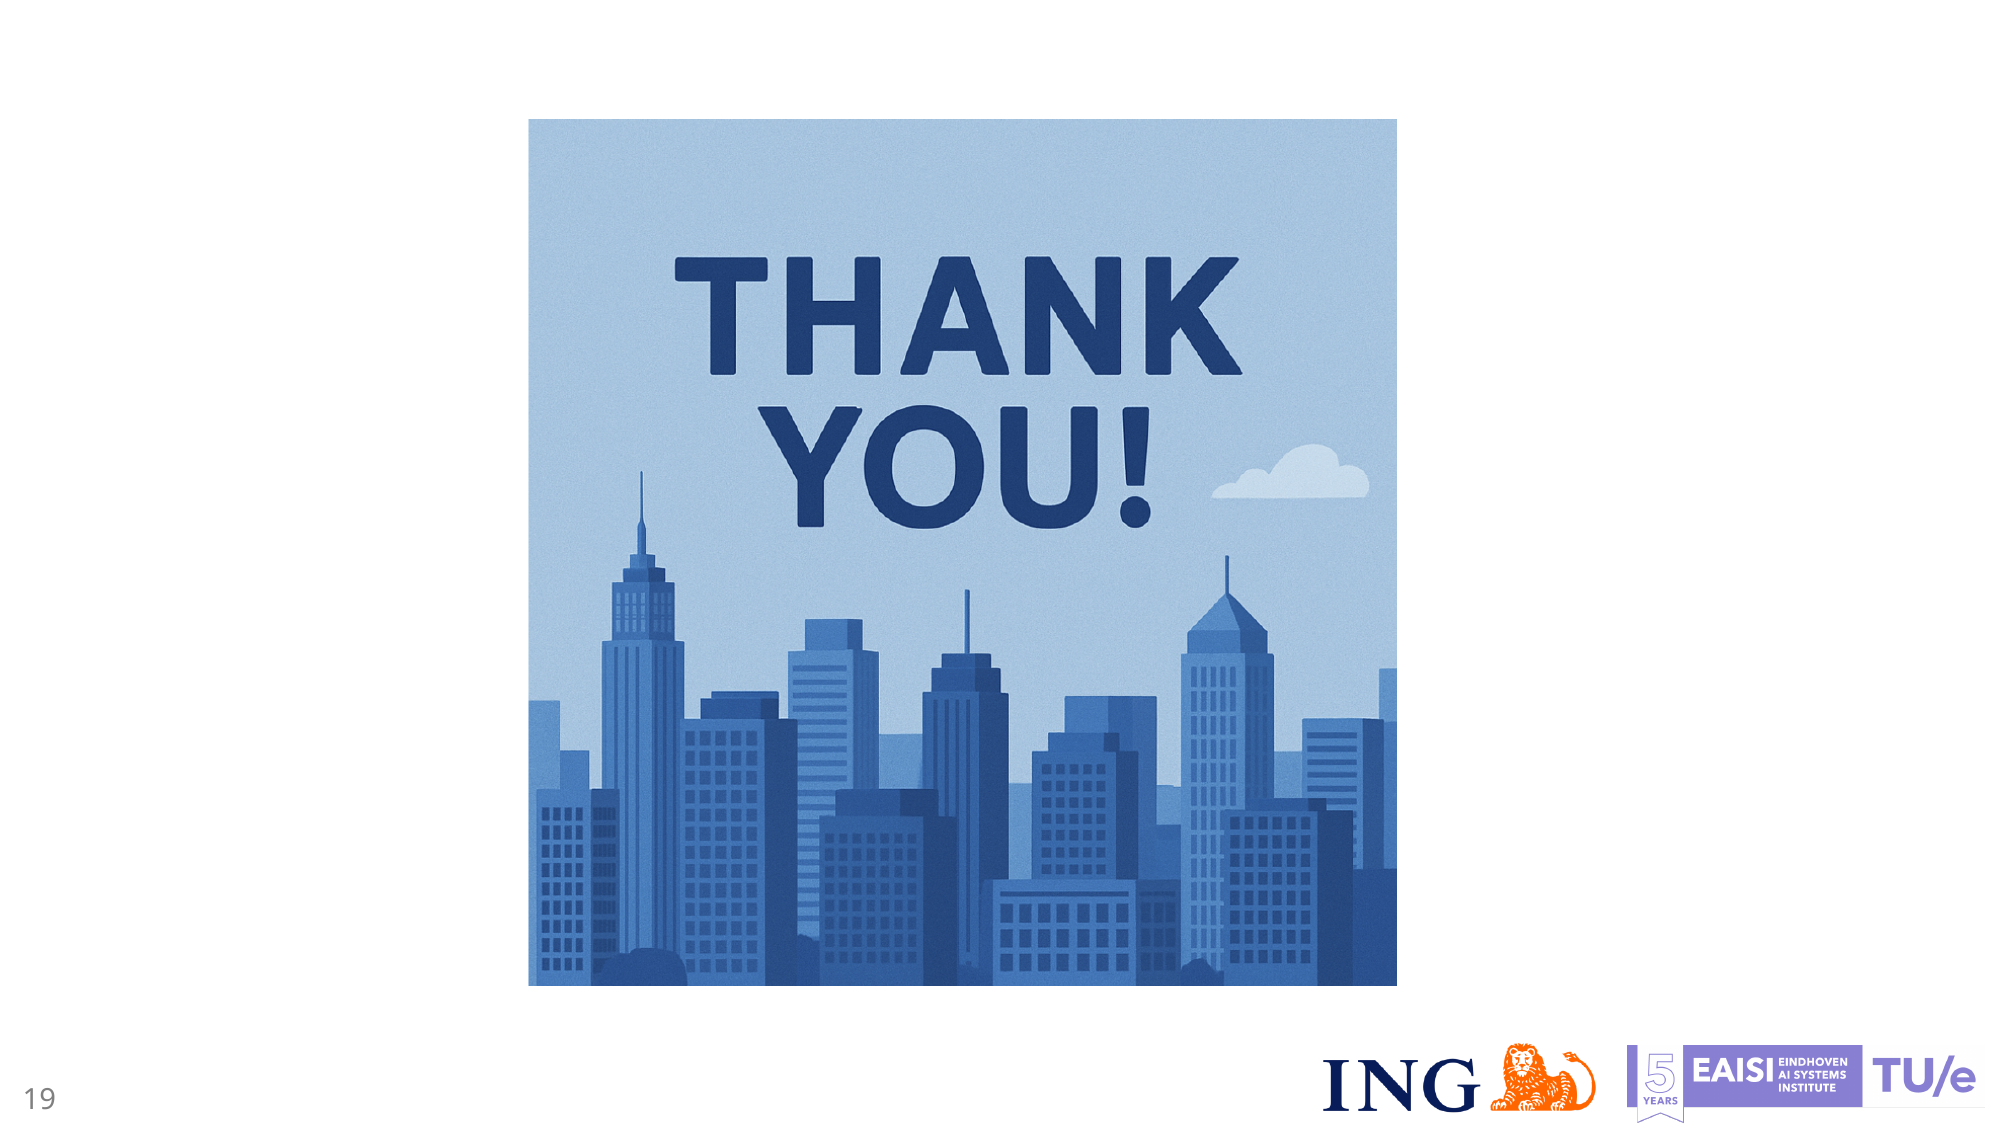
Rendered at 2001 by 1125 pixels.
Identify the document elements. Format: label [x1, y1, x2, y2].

picture [528, 119, 1601, 1125]
picture [1627, 1045, 1985, 1125]
